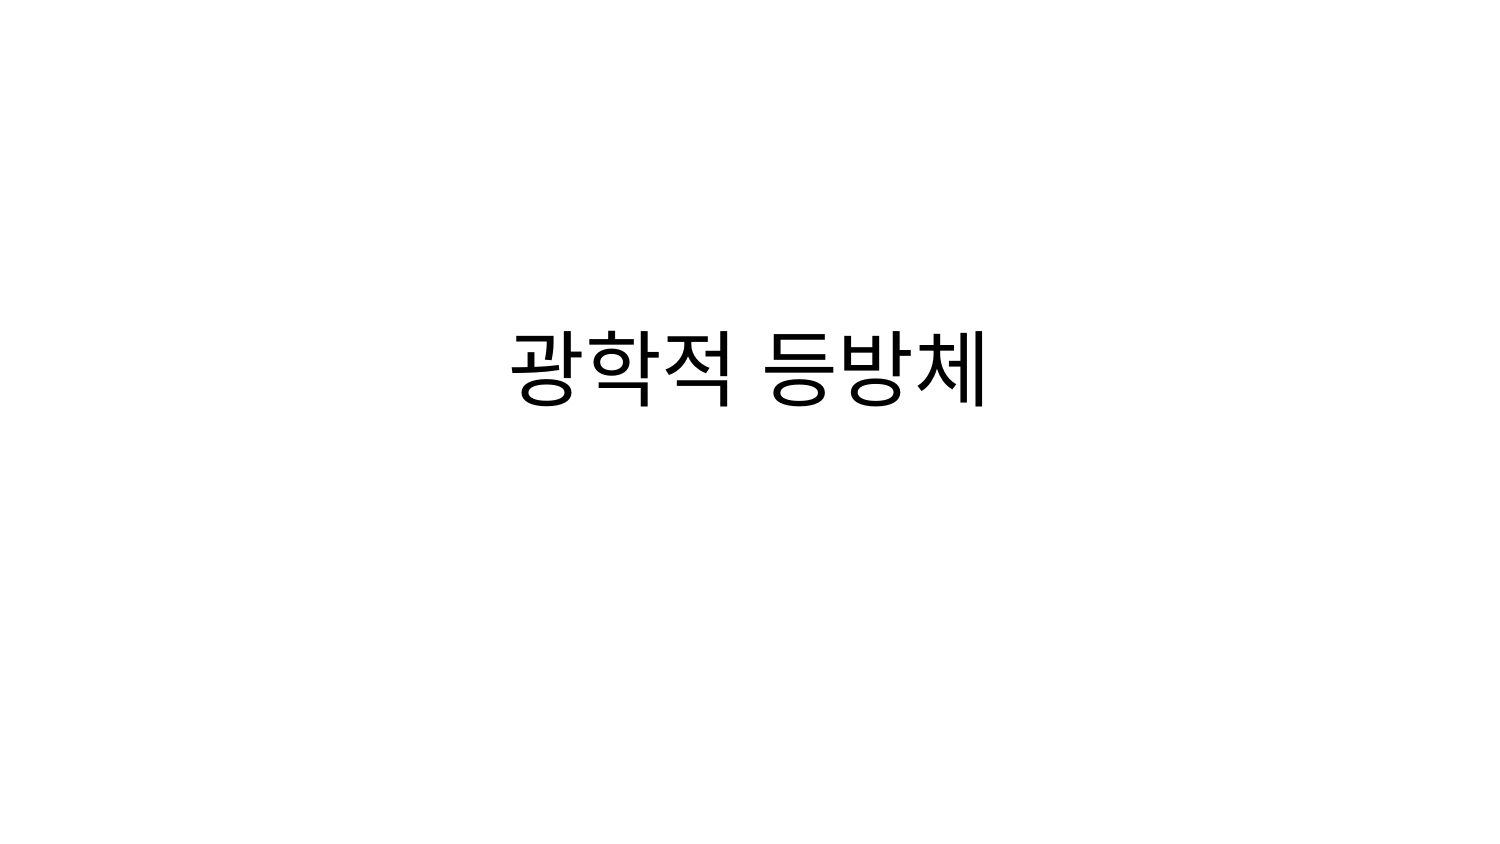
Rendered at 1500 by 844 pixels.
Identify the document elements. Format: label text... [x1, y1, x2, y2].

text_box 광학적 등방체 [493, 310, 1006, 425]
